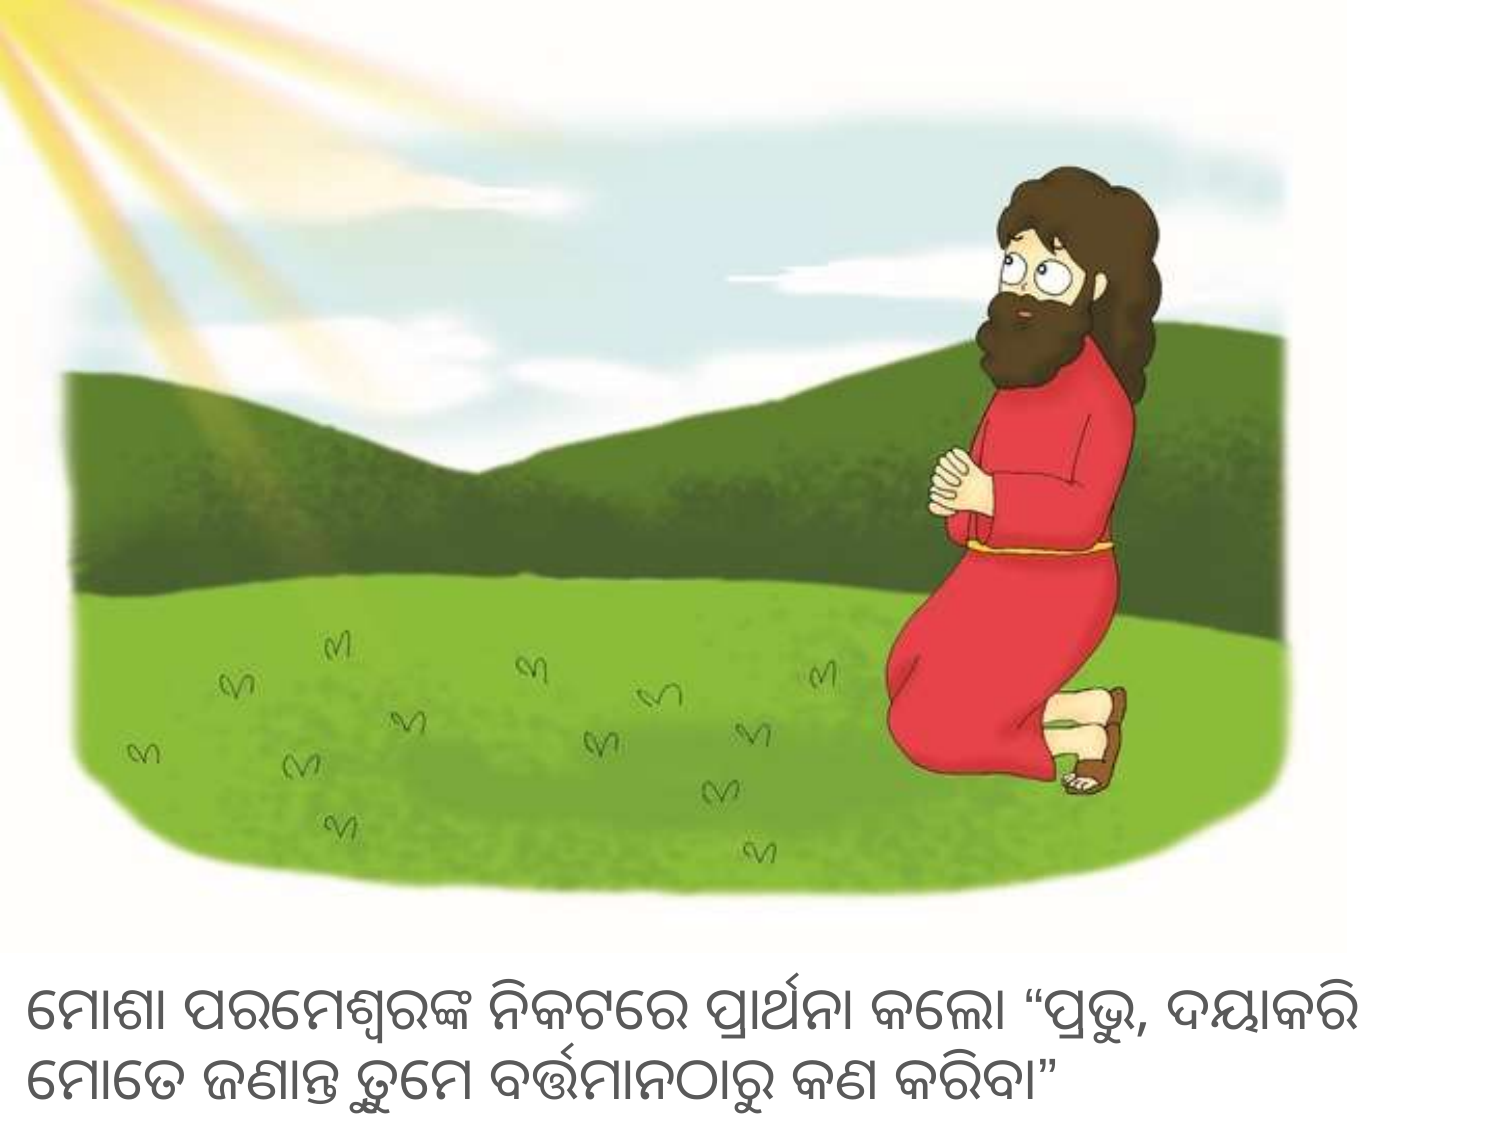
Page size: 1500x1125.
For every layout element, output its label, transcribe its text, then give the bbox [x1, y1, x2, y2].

text_box ମୋଶା ପରମେଶ୍ୱରଙ୍କ ନିକଟରେ ପ୍ରାର୍ଥନା କଲେ। “ପ୍ରଭୁ, ଦୟାକରି ମୋତେ ଜଣାନ୍ତୁ ତୁମେ ବର୍ତ୍ତମାନଠାରୁ କଣ କରିବ।” [11, 964, 1498, 1119]
picture [0, 0, 1348, 953]
